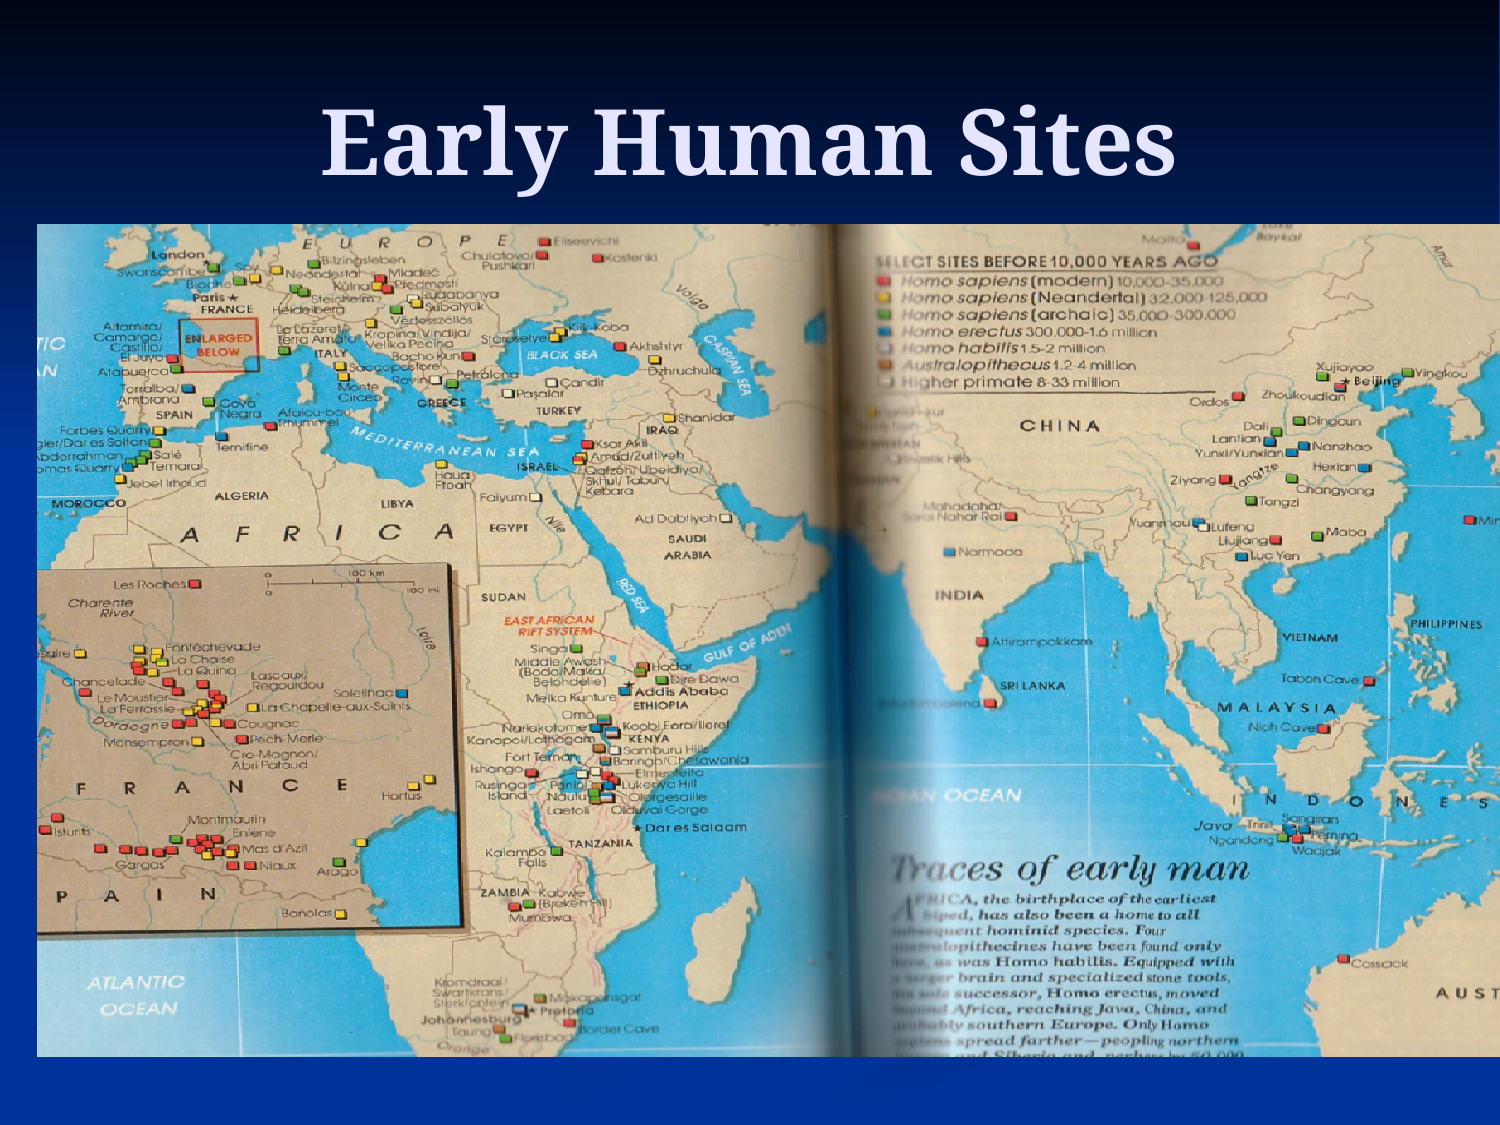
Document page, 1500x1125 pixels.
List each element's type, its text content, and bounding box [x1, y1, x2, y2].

title Early Human Sites [74, 44, 1426, 223]
picture [37, 224, 1500, 1057]
